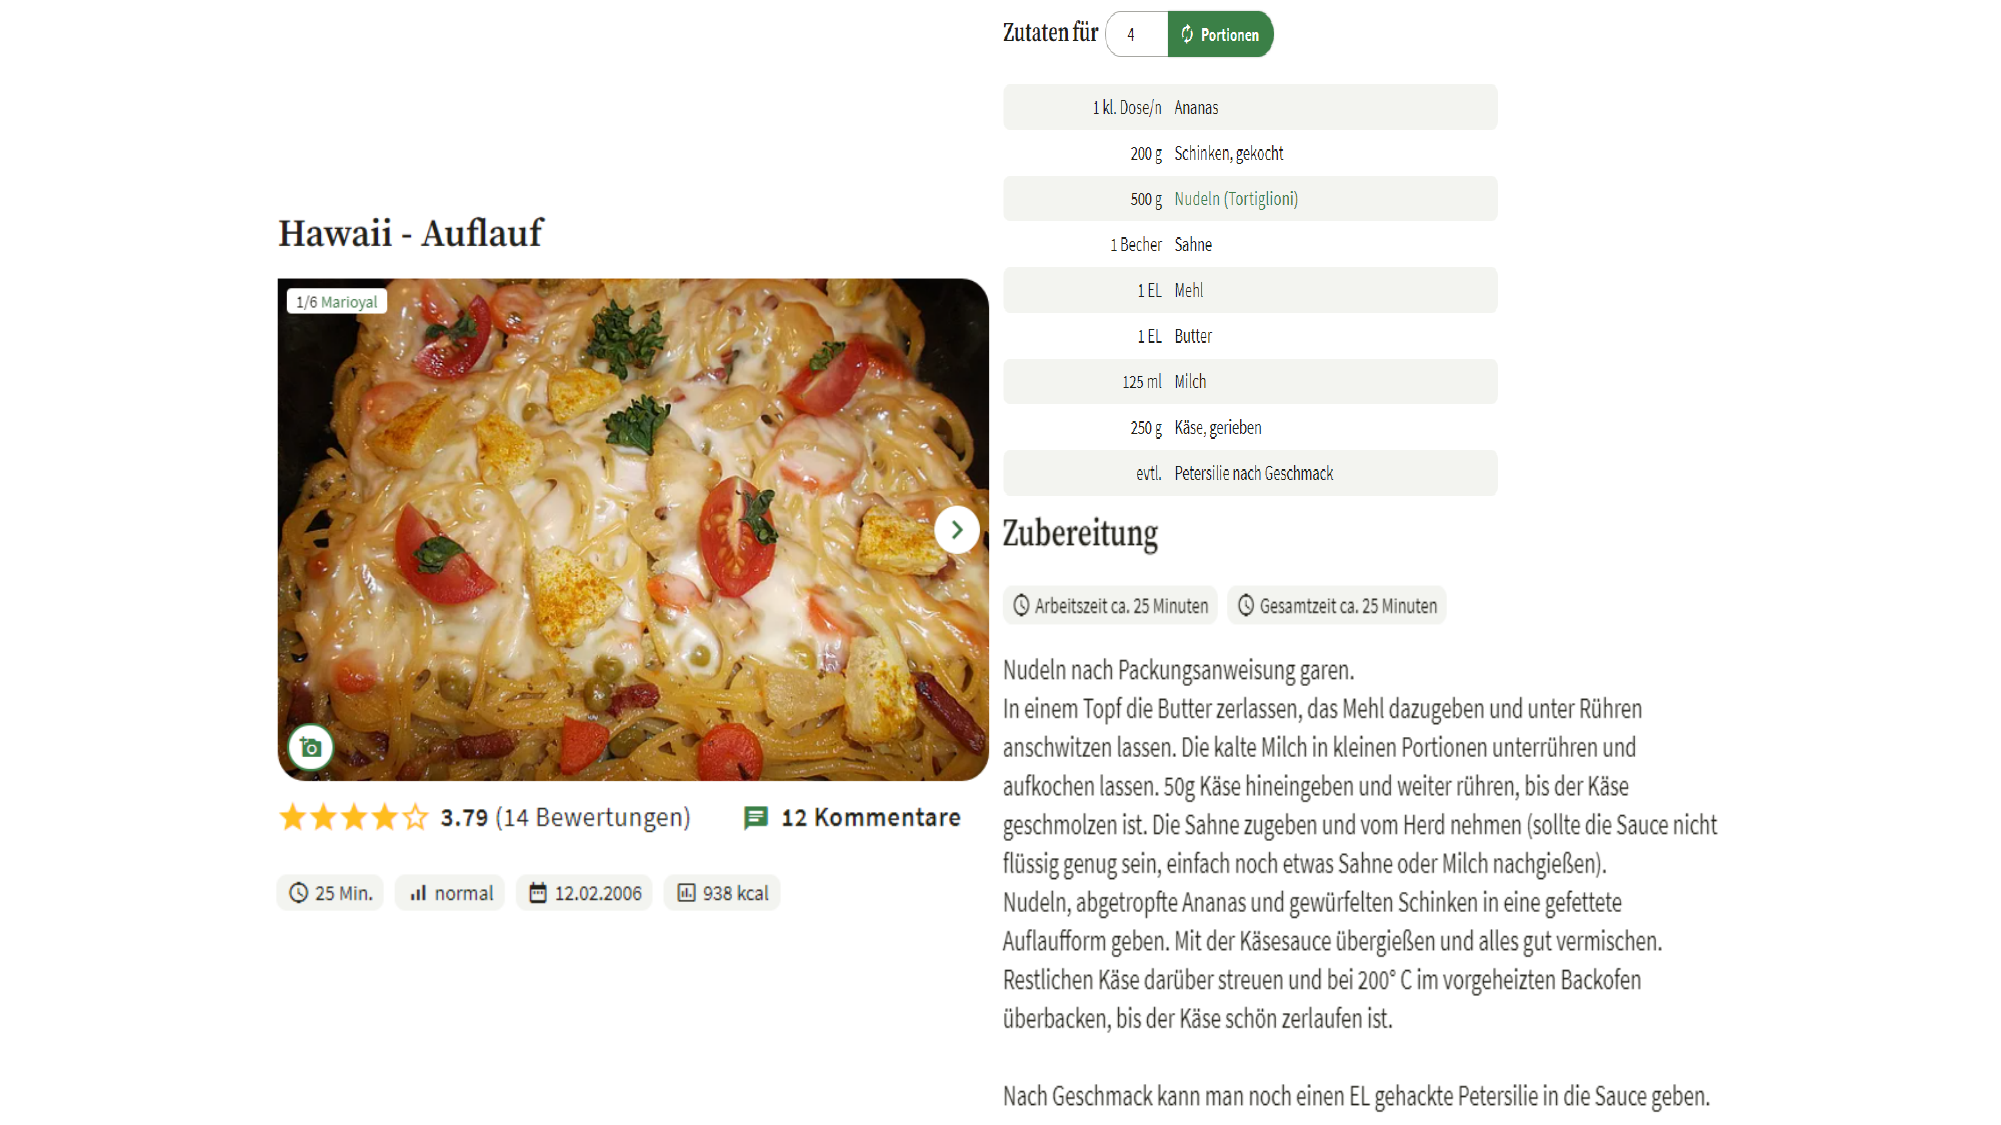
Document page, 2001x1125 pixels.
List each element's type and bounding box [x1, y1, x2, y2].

picture [271, 793, 980, 920]
picture [271, 0, 1728, 1125]
